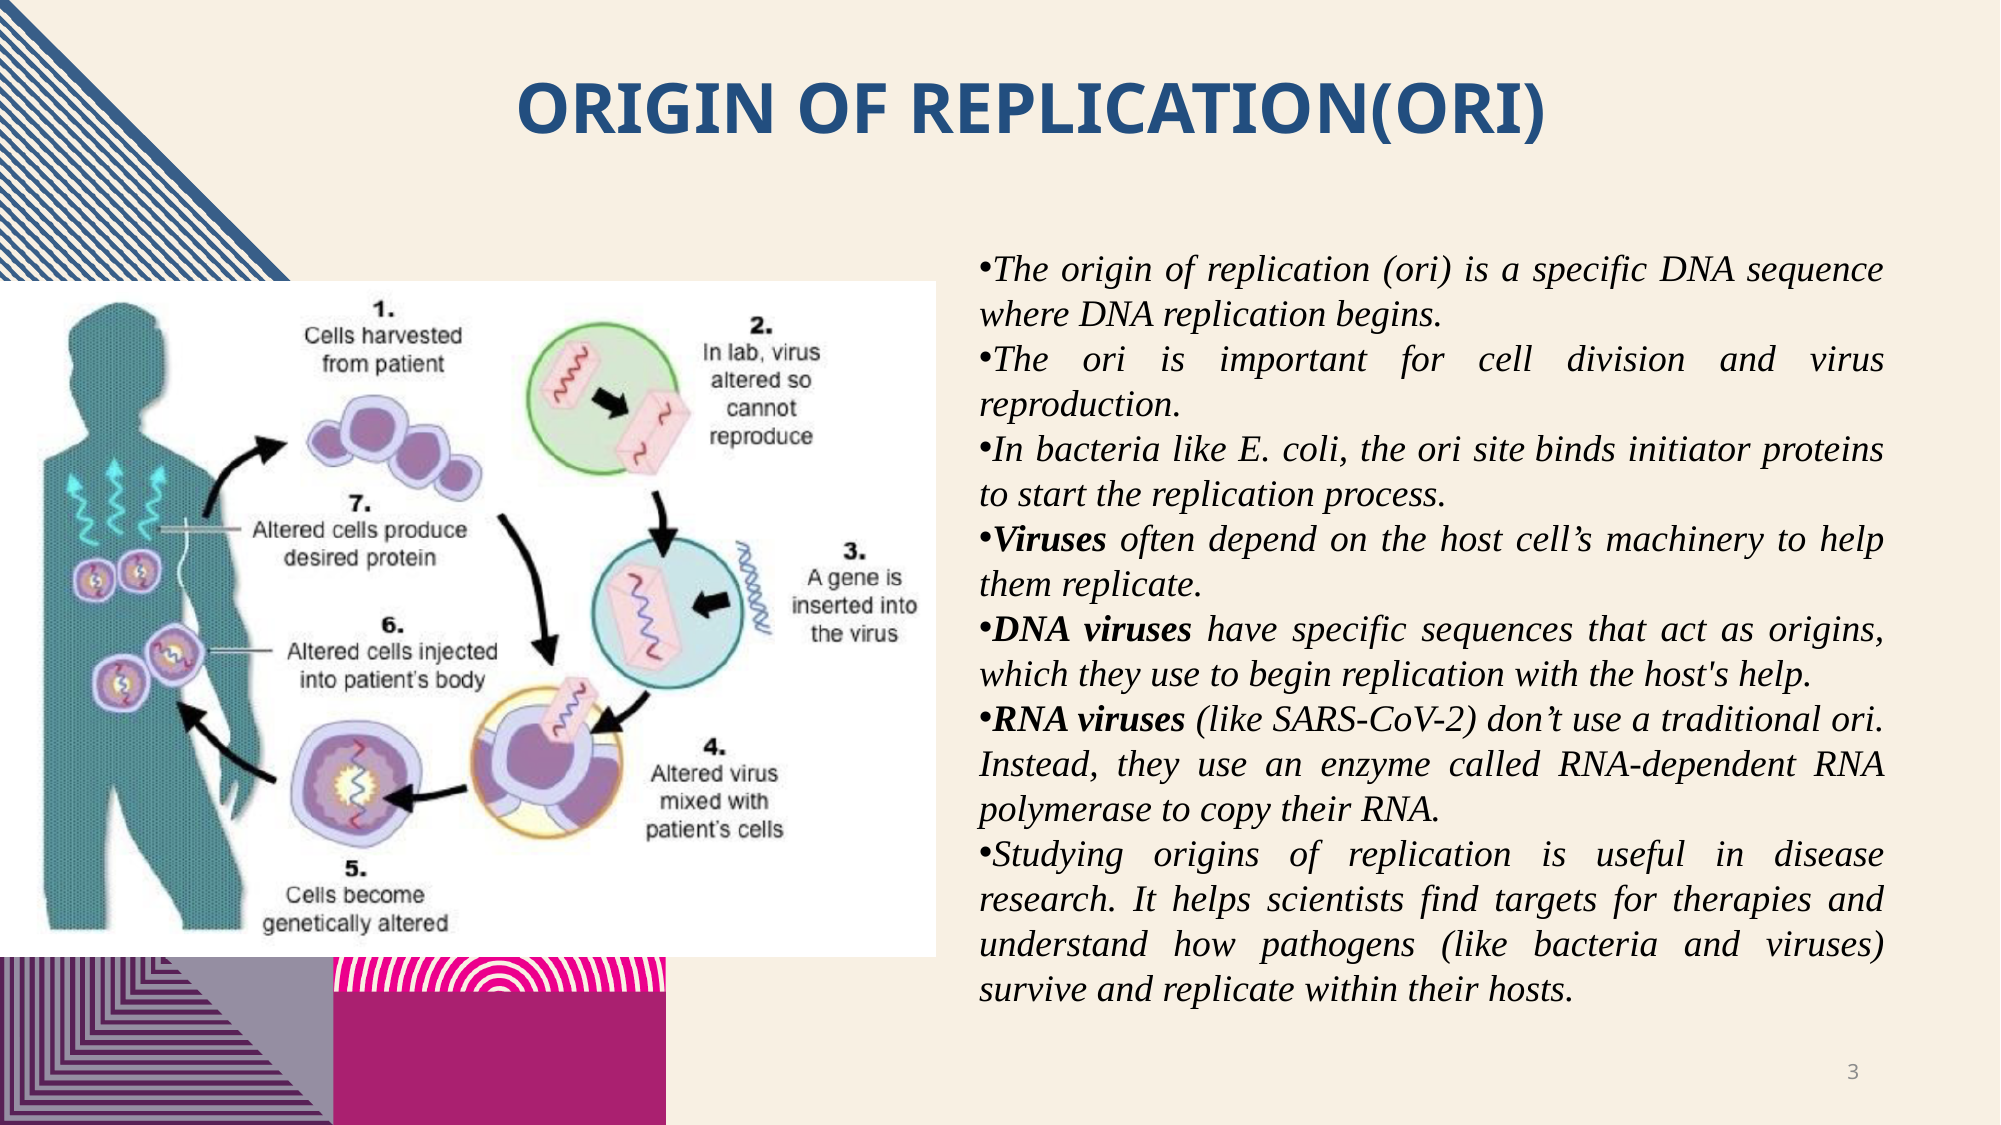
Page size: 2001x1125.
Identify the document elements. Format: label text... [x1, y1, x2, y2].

title Origin of replication(ori) [500, 64, 1799, 157]
picture [0, 0, 936, 1125]
text_box The origin of replication (ori) is a specific DNA sequence where DNA replication begins. The ori is important for cell division and virus reproduction. In bacteria like E. coli, the ori site binds initiator proteins to start the replication process. Viruses often depend on the host cell’s machinery to help them replicate. DNA viruses have specific sequences that act as origins, which they use to begin replication with the host's help. RNA viruses (like SARS-CoV-2) don’t use a traditional ori. Instead, they use an enzyme called RNA-dependent RNA polymerase to copy their RNA. Studying origins of replication is useful in disease research. It helps scientists find targets for therapies and understand how pathogens (like bacteria and viruses) survive and replicate within their hosts. [964, 236, 1901, 1125]
